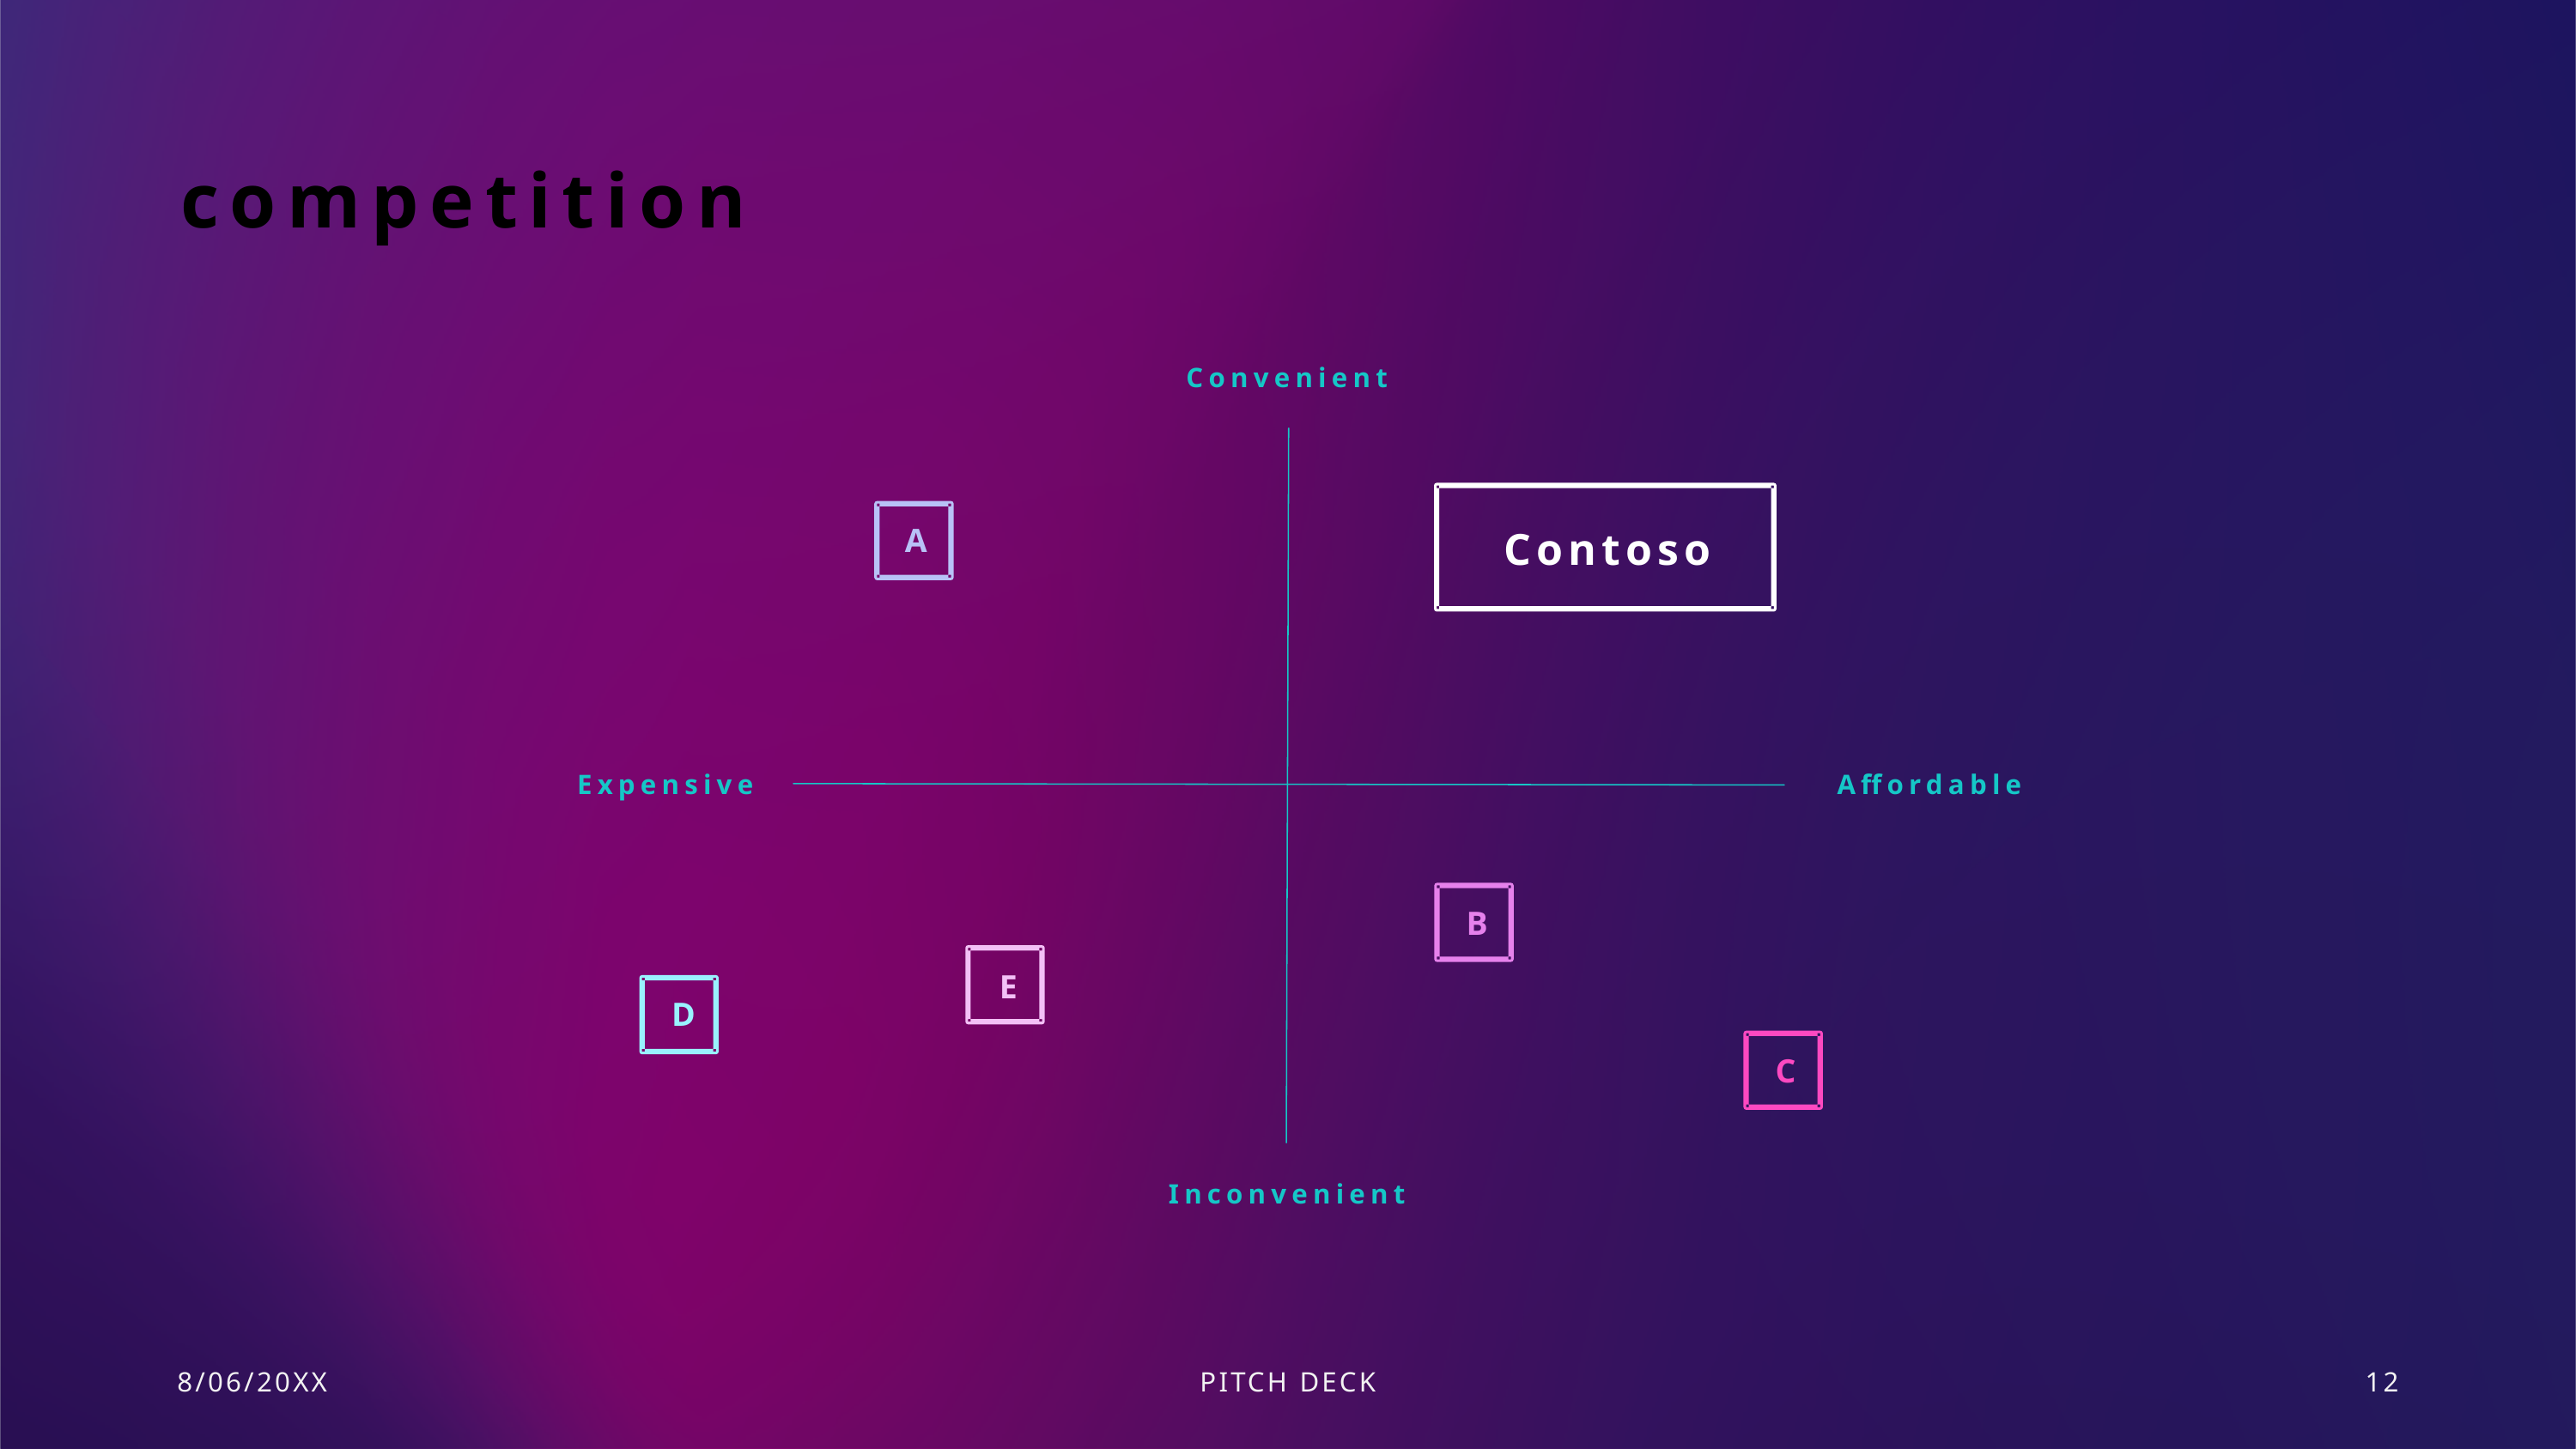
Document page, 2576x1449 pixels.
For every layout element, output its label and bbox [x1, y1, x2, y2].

text_box [873, 500, 954, 581]
text_box [1783, 731, 2076, 837]
text_box [1743, 1030, 1824, 1111]
text_box [1106, 324, 1467, 429]
text_box [1660, 1017, 1911, 1123]
text_box [0, 0, 2576, 1449]
text_box [1352, 870, 1603, 975]
text_box [1106, 1142, 1467, 1246]
text_box [965, 944, 1045, 1025]
text_box [639, 974, 720, 1055]
text_box [791, 487, 1042, 592]
text_box [537, 731, 793, 837]
text_box [176, 1342, 757, 1421]
text_box [1433, 482, 1777, 612]
text_box [883, 933, 1134, 1038]
text_box [558, 961, 809, 1066]
text_box [1426, 436, 1789, 658]
text_box [853, 1342, 1723, 1421]
text_box [1434, 882, 1515, 962]
text_box [1819, 1342, 2399, 1421]
